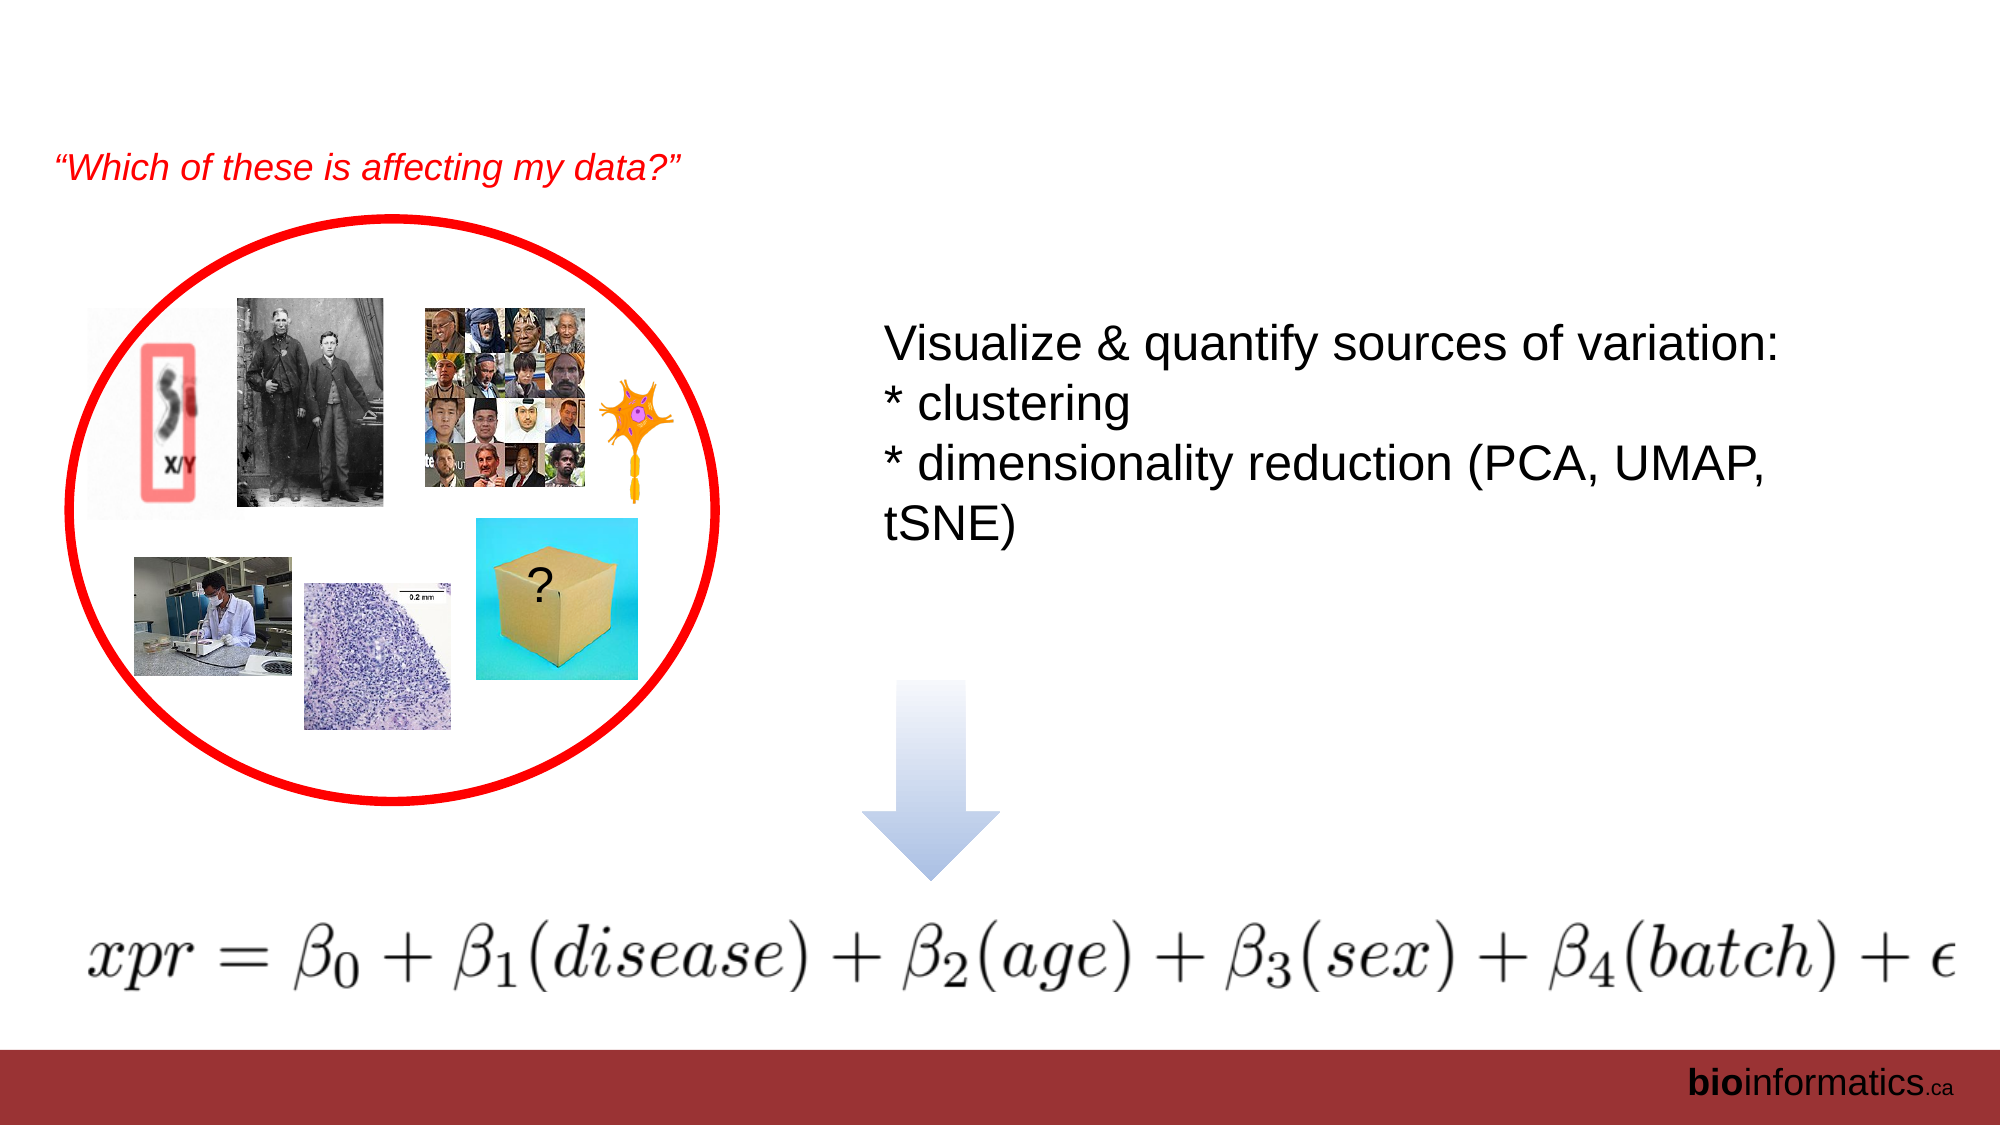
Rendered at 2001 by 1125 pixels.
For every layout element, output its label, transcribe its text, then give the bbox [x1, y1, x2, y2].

picture [425, 308, 718, 505]
picture [134, 557, 292, 676]
text_box “Which of these is affecting my data?” [38, 135, 696, 196]
picture [87, 917, 1956, 993]
picture [475, 517, 639, 681]
picture [303, 583, 451, 730]
text_box [67, 216, 718, 804]
text_box Visualize & quantify sources of variation: * clustering * dimensionality reduction (PCA, UMAP, tSNE) [869, 303, 1866, 558]
text_box [860, 677, 1002, 883]
picture [87, 298, 384, 521]
